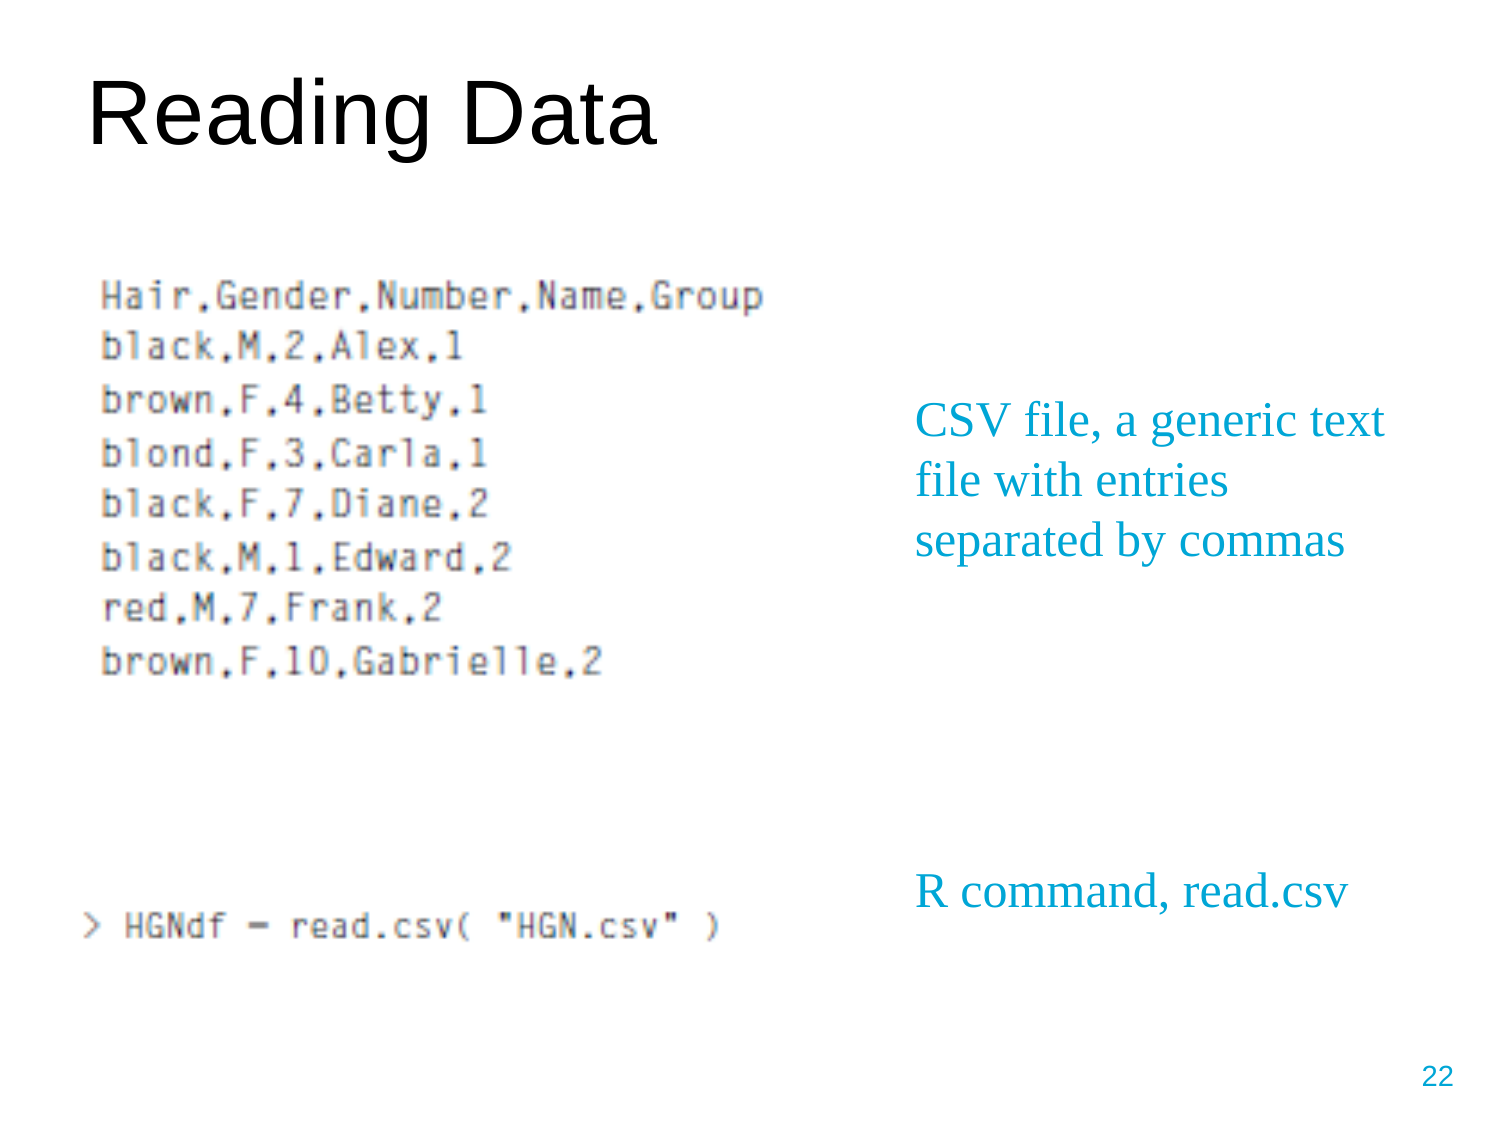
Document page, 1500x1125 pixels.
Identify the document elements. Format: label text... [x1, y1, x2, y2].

text_box CSV file, a generic text file with entries separated by commas [900, 379, 1415, 574]
text_box R command, read.csv [900, 849, 1415, 925]
picture [22, 849, 751, 975]
picture [0, 232, 853, 724]
title Reading Data [71, 45, 1464, 233]
